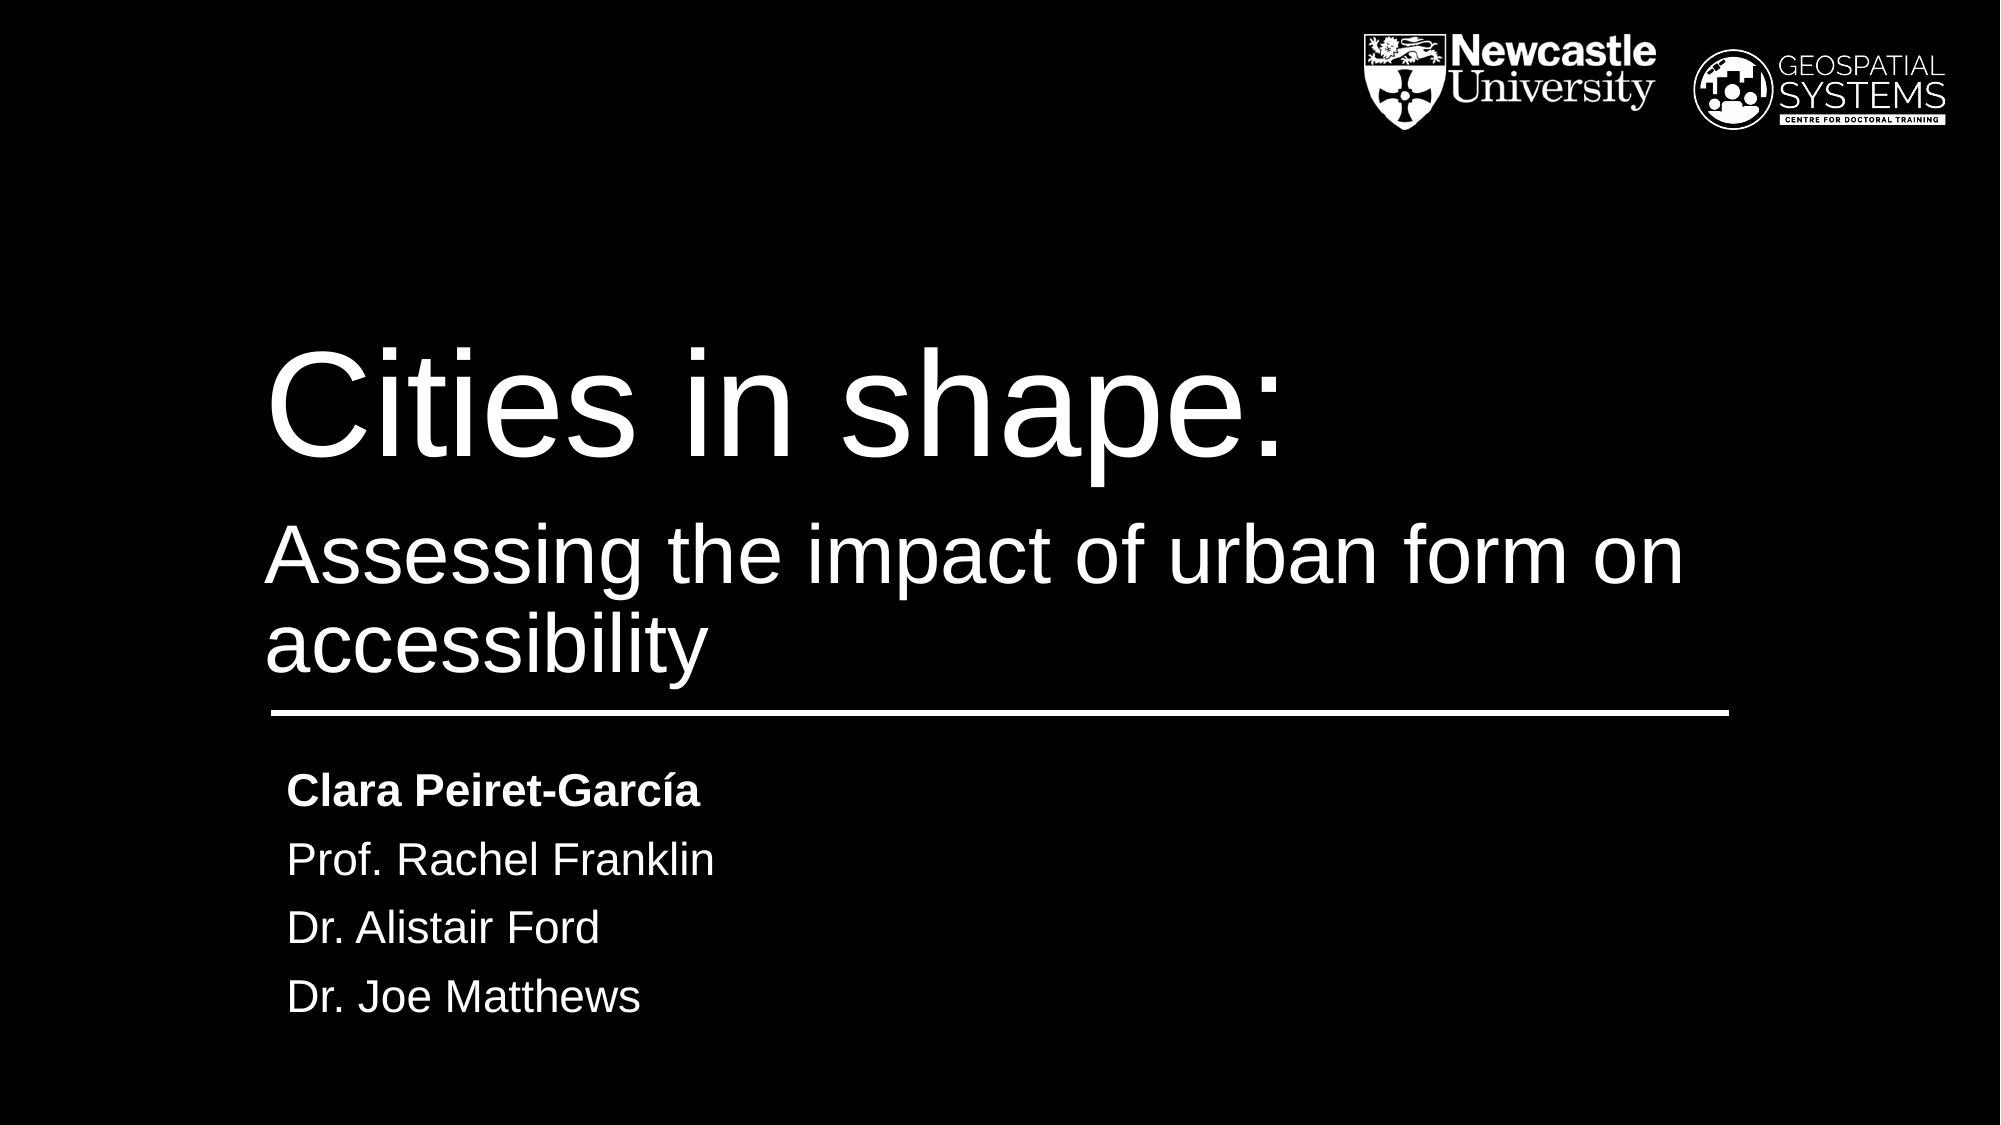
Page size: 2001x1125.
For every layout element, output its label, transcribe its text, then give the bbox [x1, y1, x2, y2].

subtitle Assessing the impact of urban form on accessibility [249, 503, 1750, 752]
title Cities in shape: [249, 104, 1750, 497]
text_box Clara Peiret-García Prof. Rachel Franklin Dr. Alistair Ford Dr. Joe Matthews [271, 759, 1772, 1031]
picture [1325, 2, 1957, 145]
